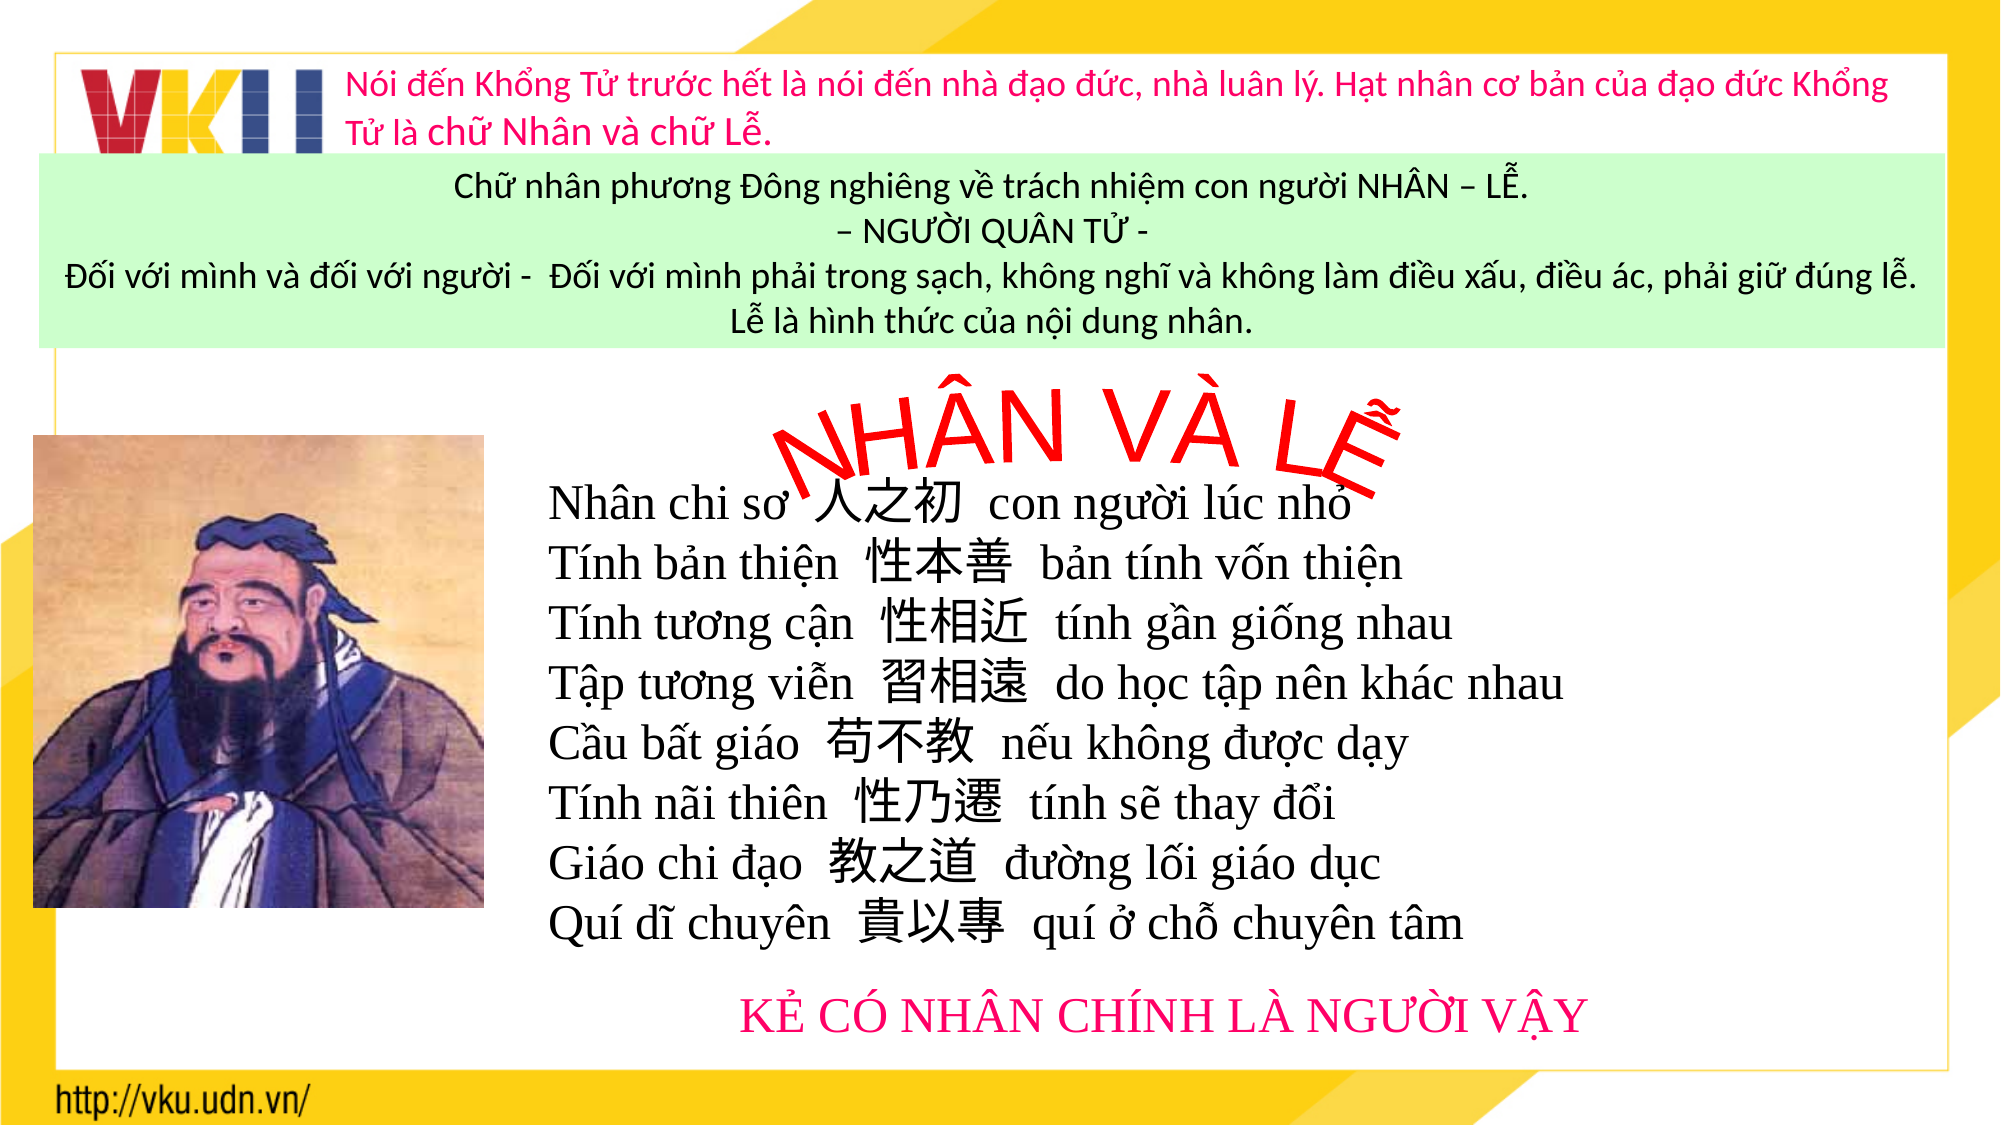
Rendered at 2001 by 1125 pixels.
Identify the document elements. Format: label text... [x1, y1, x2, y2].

text_box Chữ nhân phương Đông nghiêng về trách nhiệm con người NHÂN – LỄ. – NGƯỜI QUÂN TỬ - Đối với mình và đối với người - Đối với mình phải trong sạch, không nghĩ và không làm điều xấu, điều ác, phải giữ đúng lễ. Lễ là hình thức của nội dung nhân. [39, 153, 1946, 349]
text_box Nhân chi sơ 人之初 con người lúc nhỏ Tính bản thiện 性本善 bản tính vốn thiện Tính tương cận 性相近 tính gần giống nhau Tập tương viễn 習相遠 do học tập nên khác nhau Cầu bất giáo 苟不教 nếu không được dạy Tính nãi thiên 性乃遷 tính sẽ thay đổi Giáo chi đạo 教之道 đường lối giáo dục Quí dĩ chuyên 貴以專 quí ở chỗ chuyên tâm [533, 462, 1967, 958]
text_box Nói đến Khổng Tử trước hết là nói đến nhà đạo đức, nhà luân lý. Hạt nhân cơ bản của đạo đức Khổng Tử là chữ Nhân và chữ Lễ. [330, 51, 1906, 153]
text_box KẺ CÓ NHÂN CHÍNH LÀ NGƯỜI VẬY [533, 975, 1784, 1046]
picture [0, 0, 2001, 1125]
